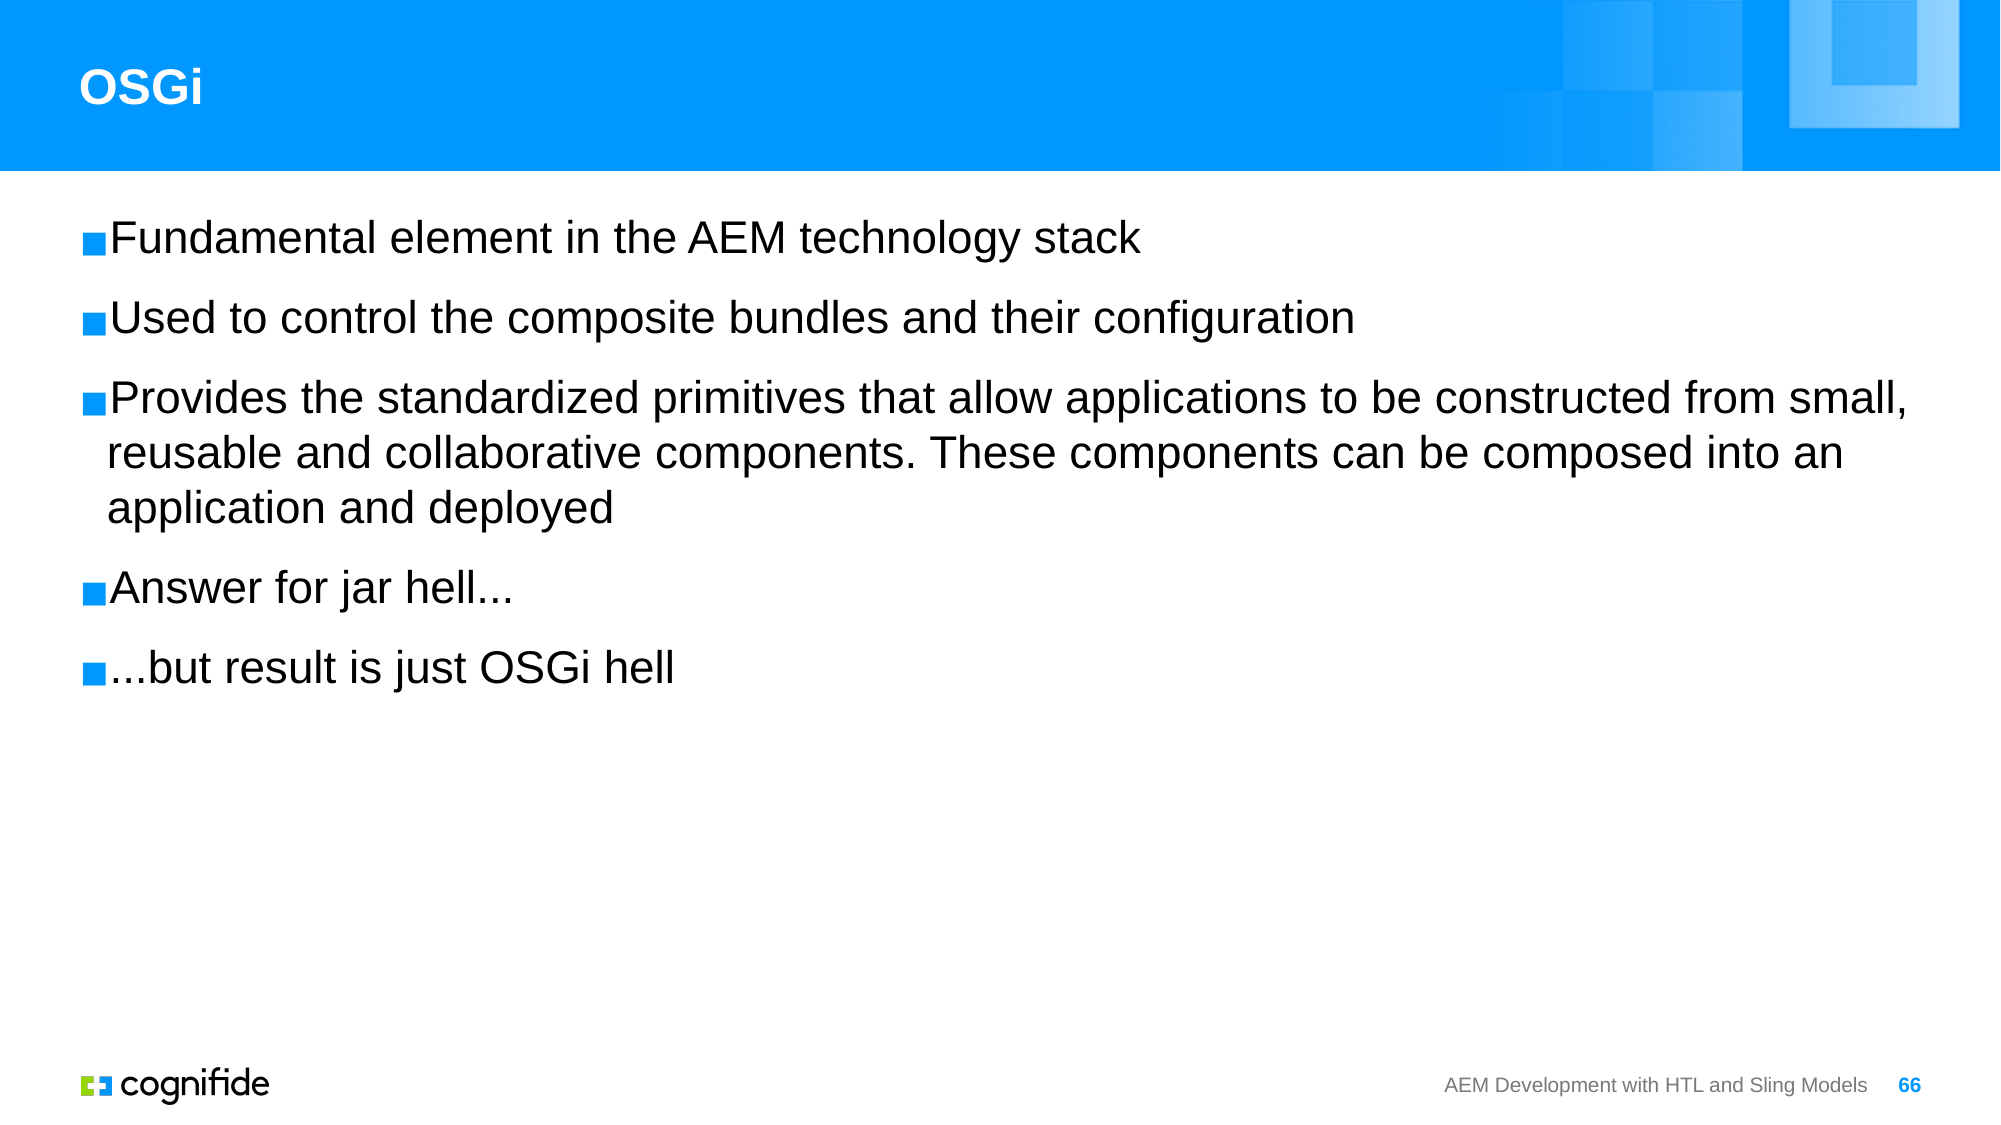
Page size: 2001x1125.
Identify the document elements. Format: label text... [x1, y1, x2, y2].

picture [0, 0, 2001, 171]
footer AEM Development with HTL and Sling Models [662, 1054, 1867, 1115]
picture [81, 1067, 269, 1105]
list Fundamental element in the AEM technology stack Used to control the composite bundles and their configuration Provides the standardized primitives that allow applications to be constructed from small, reusable and collaborative components. These components can be composed into an application and deployed Answer for jar hell... ...but result is just OSGi hell [78, 208, 1922, 1041]
slide_number 66 [1867, 1054, 1922, 1115]
title OSGi [78, 8, 1700, 160]
